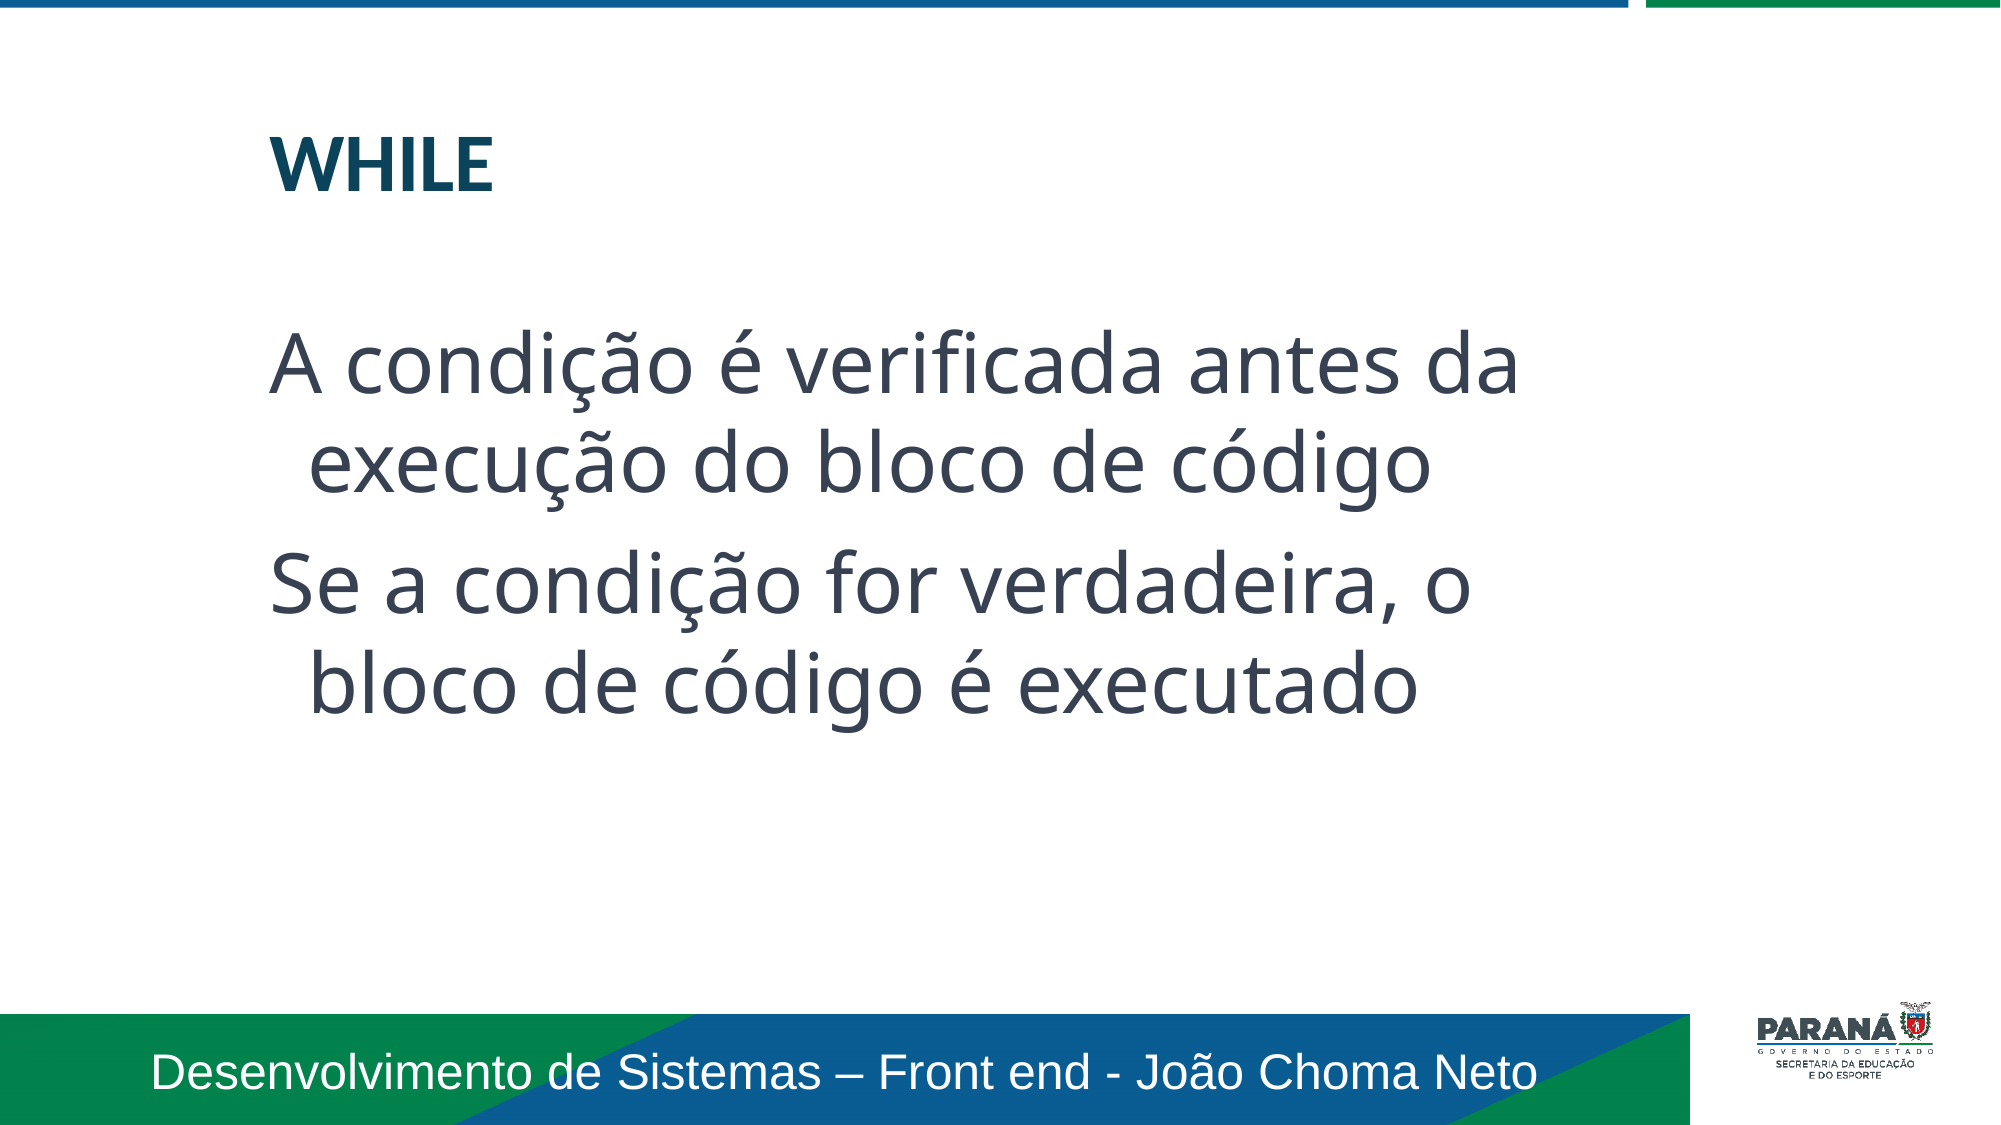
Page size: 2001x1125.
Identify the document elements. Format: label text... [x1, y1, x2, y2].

picture [0, 1014, 1690, 1125]
list WHILE [217, 111, 1637, 249]
list A condição é verificada antes da execução do bloco de código Se a condição for verdadeira, o bloco de código é executado [217, 302, 1677, 921]
picture [1757, 1002, 1933, 1081]
